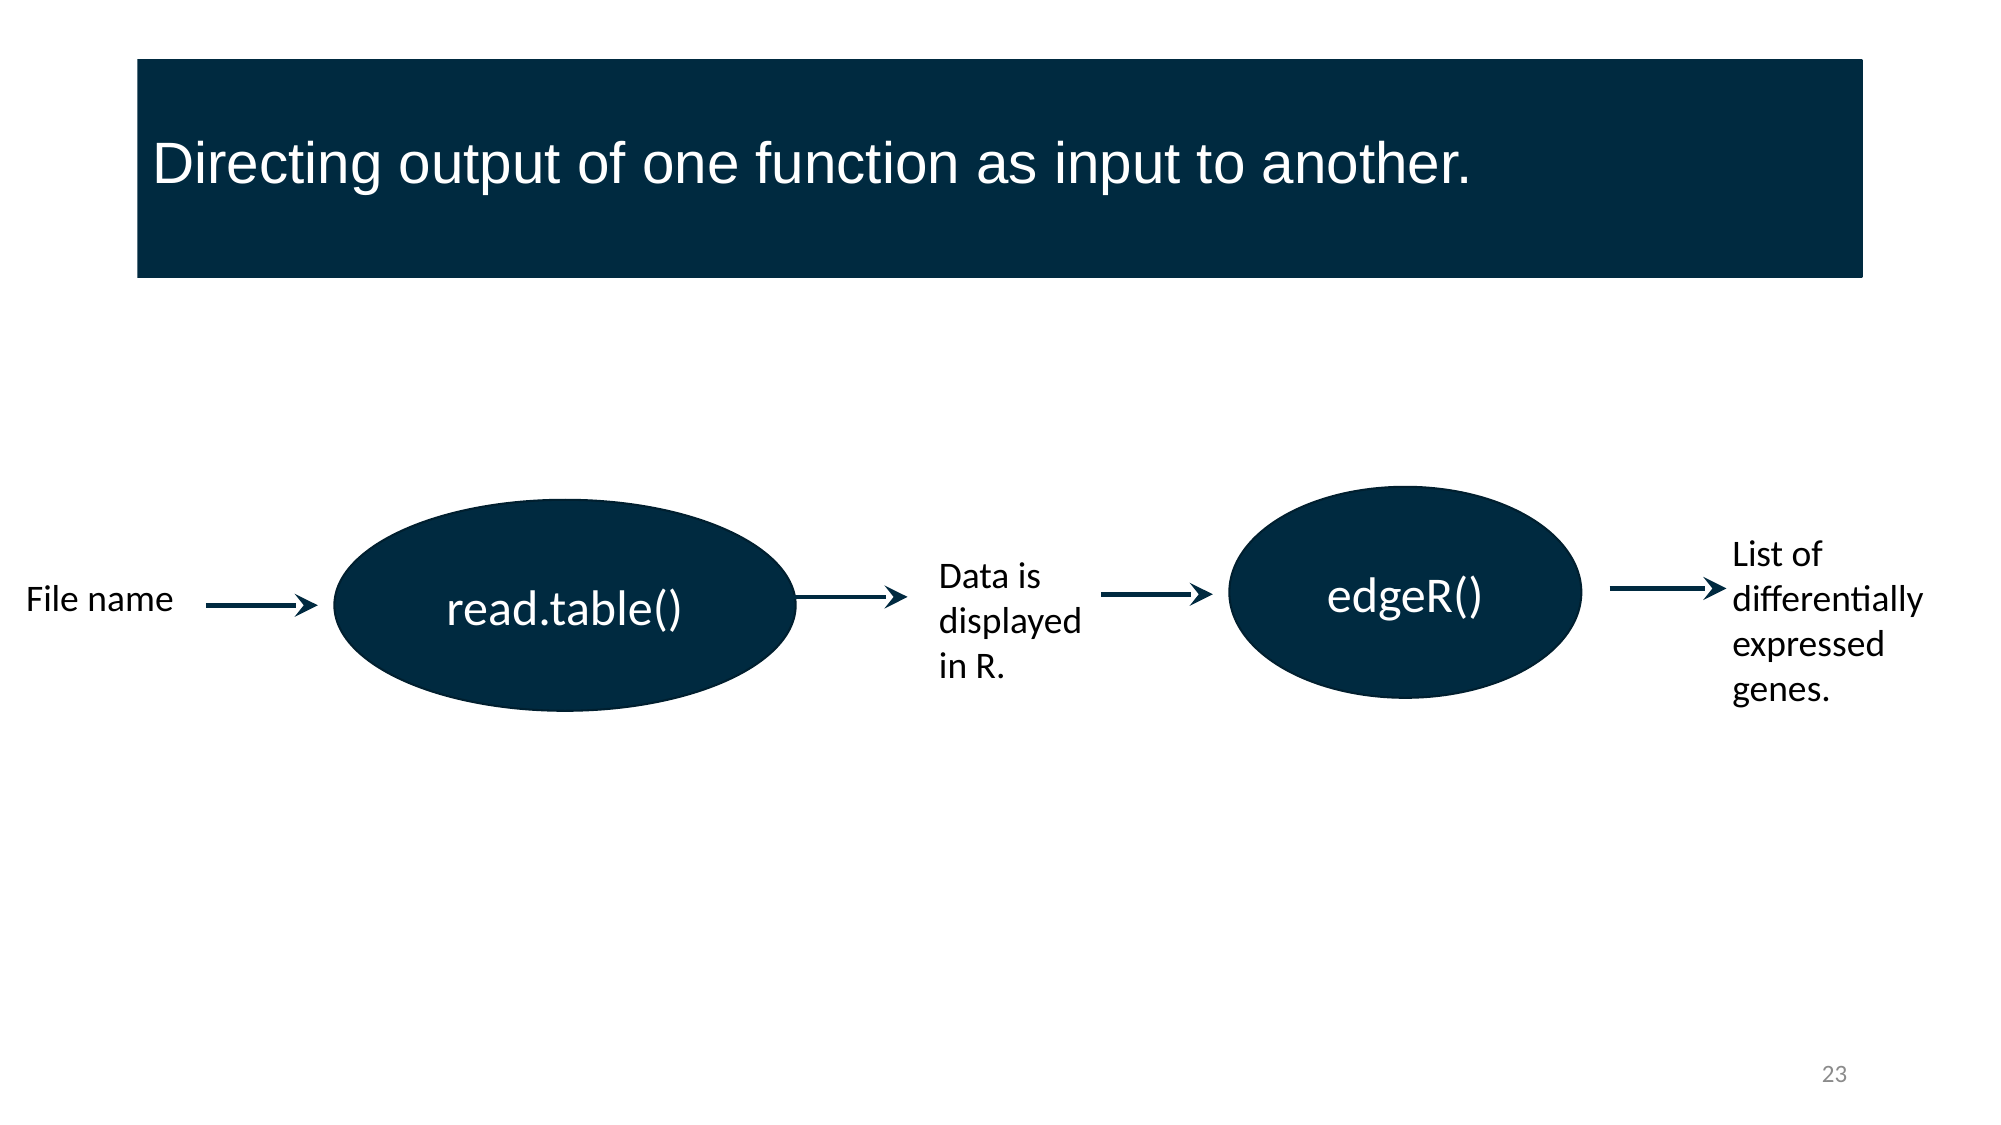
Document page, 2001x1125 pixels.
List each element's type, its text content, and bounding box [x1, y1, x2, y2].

text_box File name [11, 566, 293, 627]
slide_number 23 [1412, 1042, 1863, 1103]
text_box edgeR() [1228, 485, 1583, 699]
text_box List of differentially expressed genes. [1717, 521, 1978, 716]
text_box read.table() [333, 498, 797, 712]
title Directing output of one function as input to another. [137, 59, 1863, 278]
text_box Data is displayed in R. [924, 543, 1101, 694]
